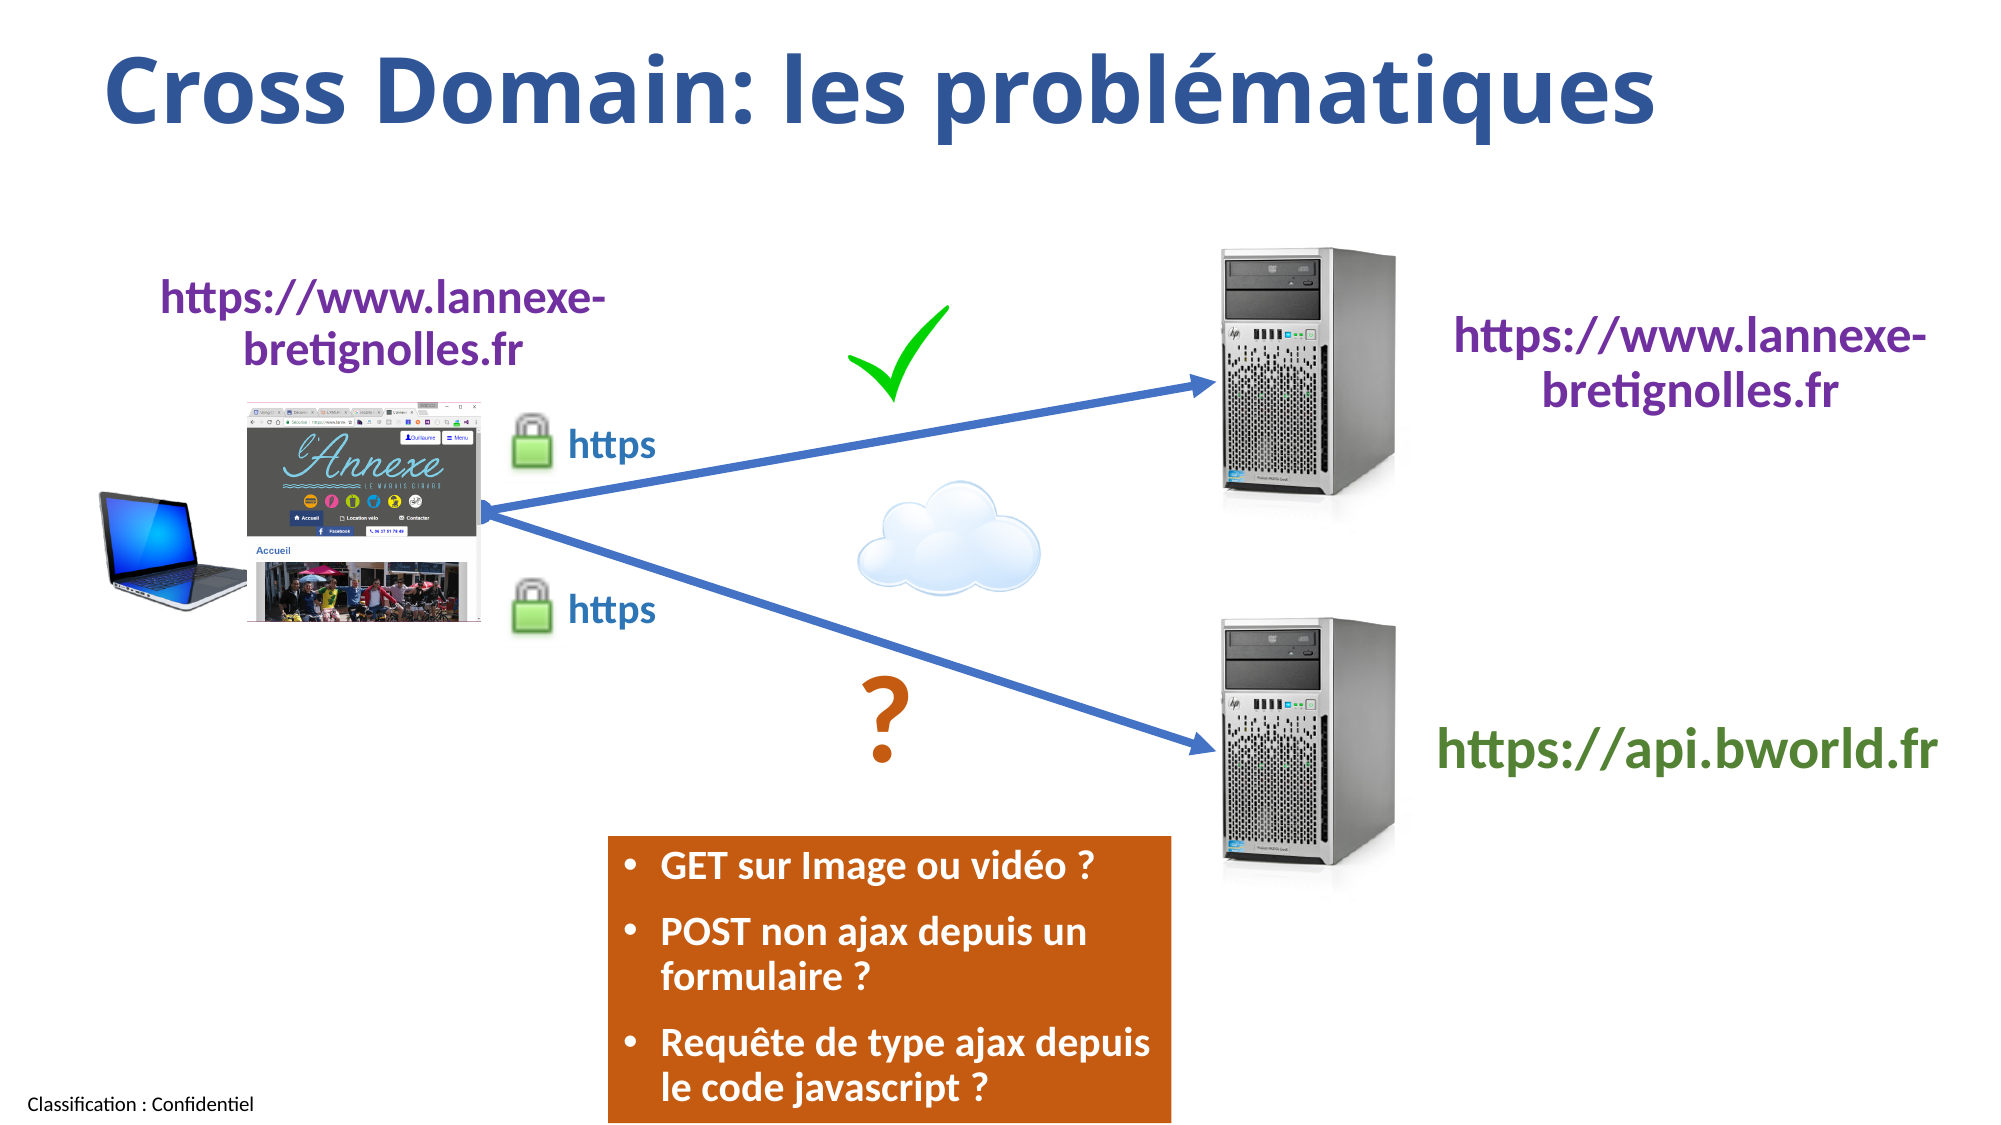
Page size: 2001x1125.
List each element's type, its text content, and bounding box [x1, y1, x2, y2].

text_box https://www.lannexe-bretignolles.fr [1418, 300, 2000, 427]
text_box ? [753, 752, 1017, 799]
picture [848, 305, 949, 403]
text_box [480, 566, 745, 664]
picture [98, 402, 481, 639]
picture [1216, 230, 1418, 533]
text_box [480, 381, 1217, 511]
picture [1216, 600, 1418, 903]
text_box https://api.bworld.fr [1418, 710, 2000, 827]
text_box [480, 511, 1217, 752]
title Cross Domain: les problématiques [87, 0, 1813, 203]
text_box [480, 401, 745, 499]
text_box https://www.lannexe-bretignolles.fr [82, 264, 684, 384]
text_box GET sur Image ou vidéo ? POST non ajax depuis un formulaire ? Requête de type ajax depuis le code javascript ? [608, 836, 1172, 1124]
